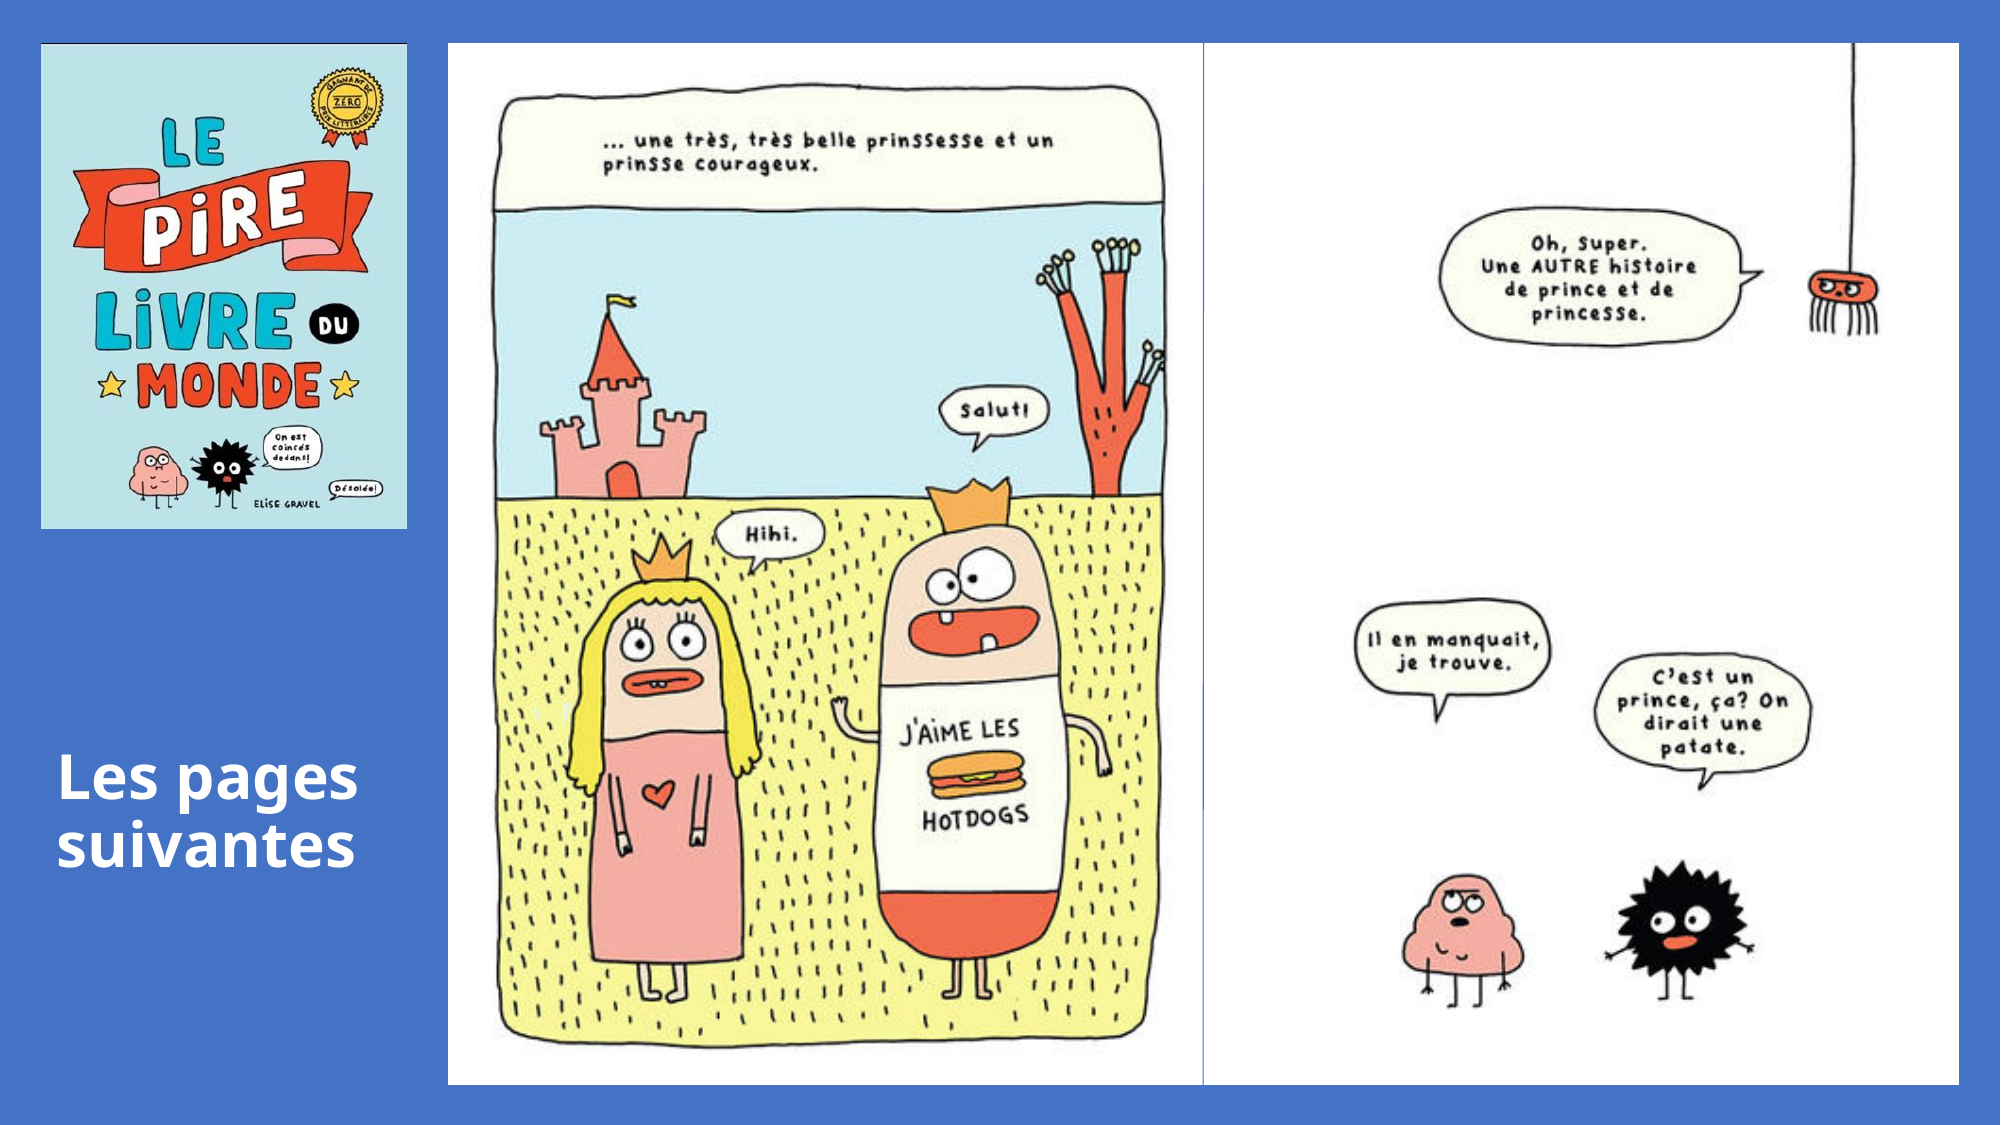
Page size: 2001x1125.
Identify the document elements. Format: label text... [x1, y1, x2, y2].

picture [41, 43, 407, 529]
picture [448, 43, 1203, 1085]
title Les pages suivantes [41, 697, 396, 930]
picture [1204, 43, 1959, 1085]
